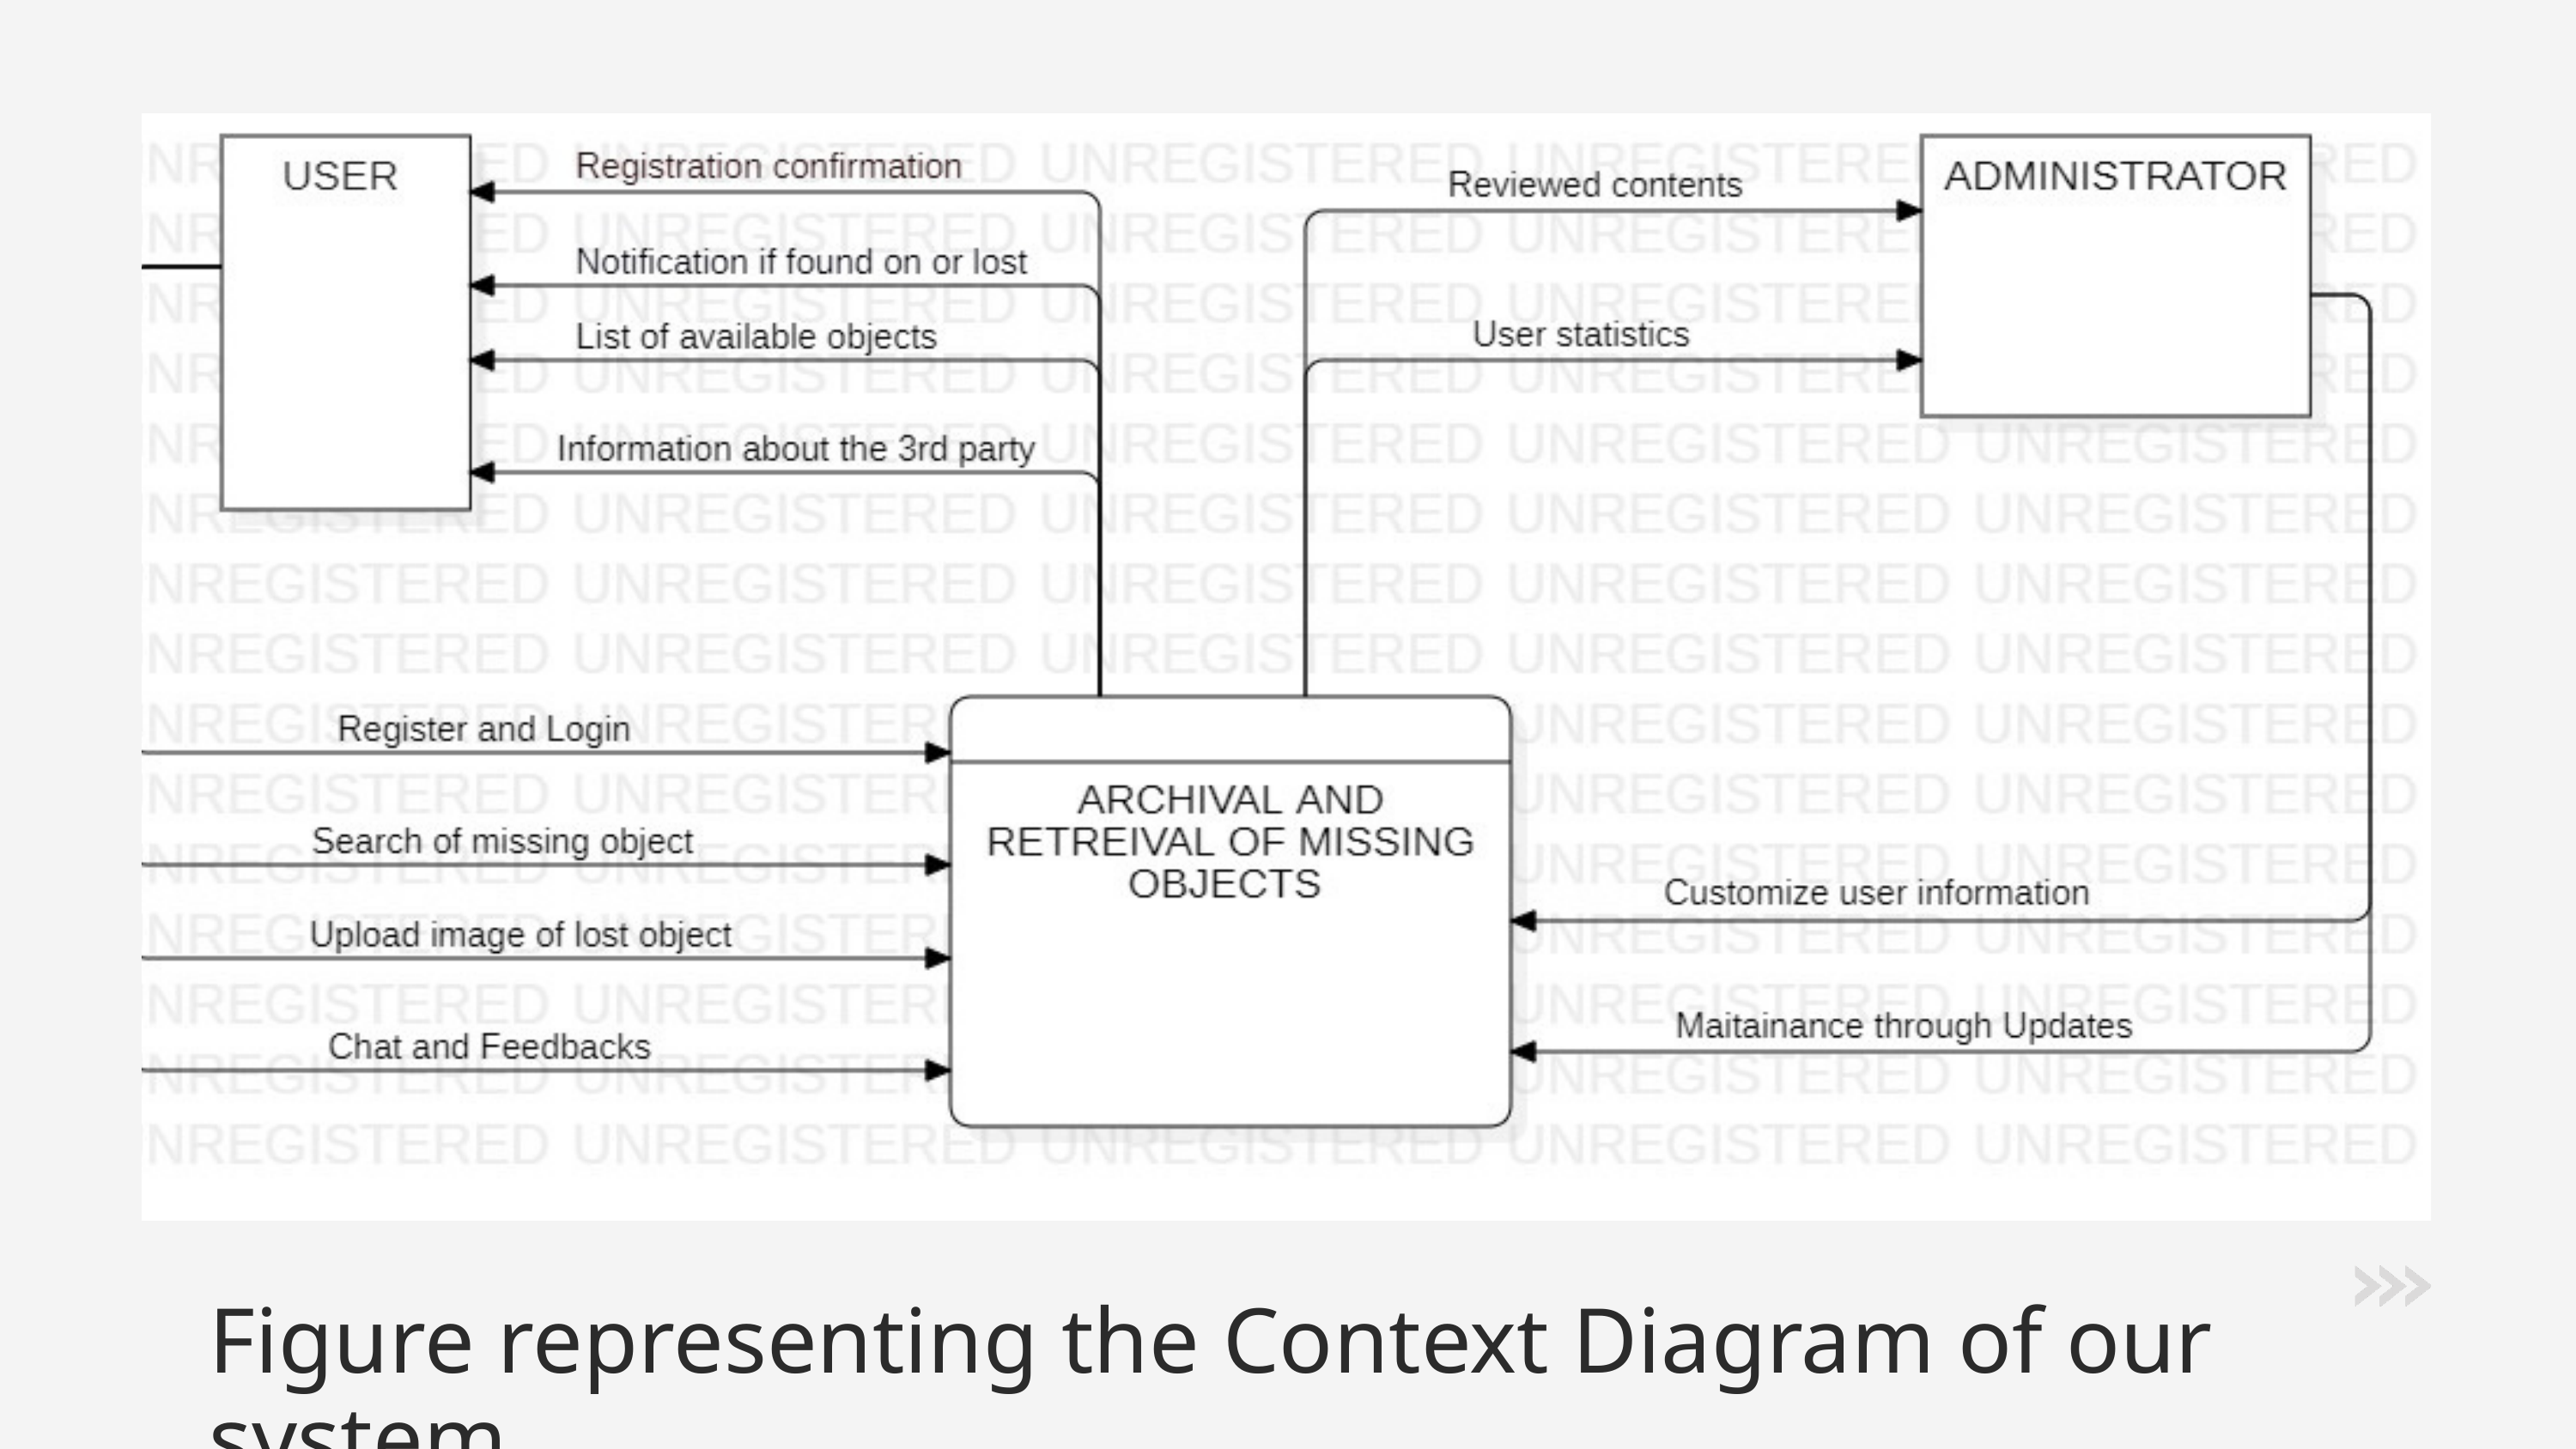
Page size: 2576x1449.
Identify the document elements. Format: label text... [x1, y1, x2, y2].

text_box [2354, 1265, 2432, 1307]
text_box [141, 113, 2432, 1221]
text_box Figure representing the Context Diagram of our system [209, 1292, 2366, 1449]
